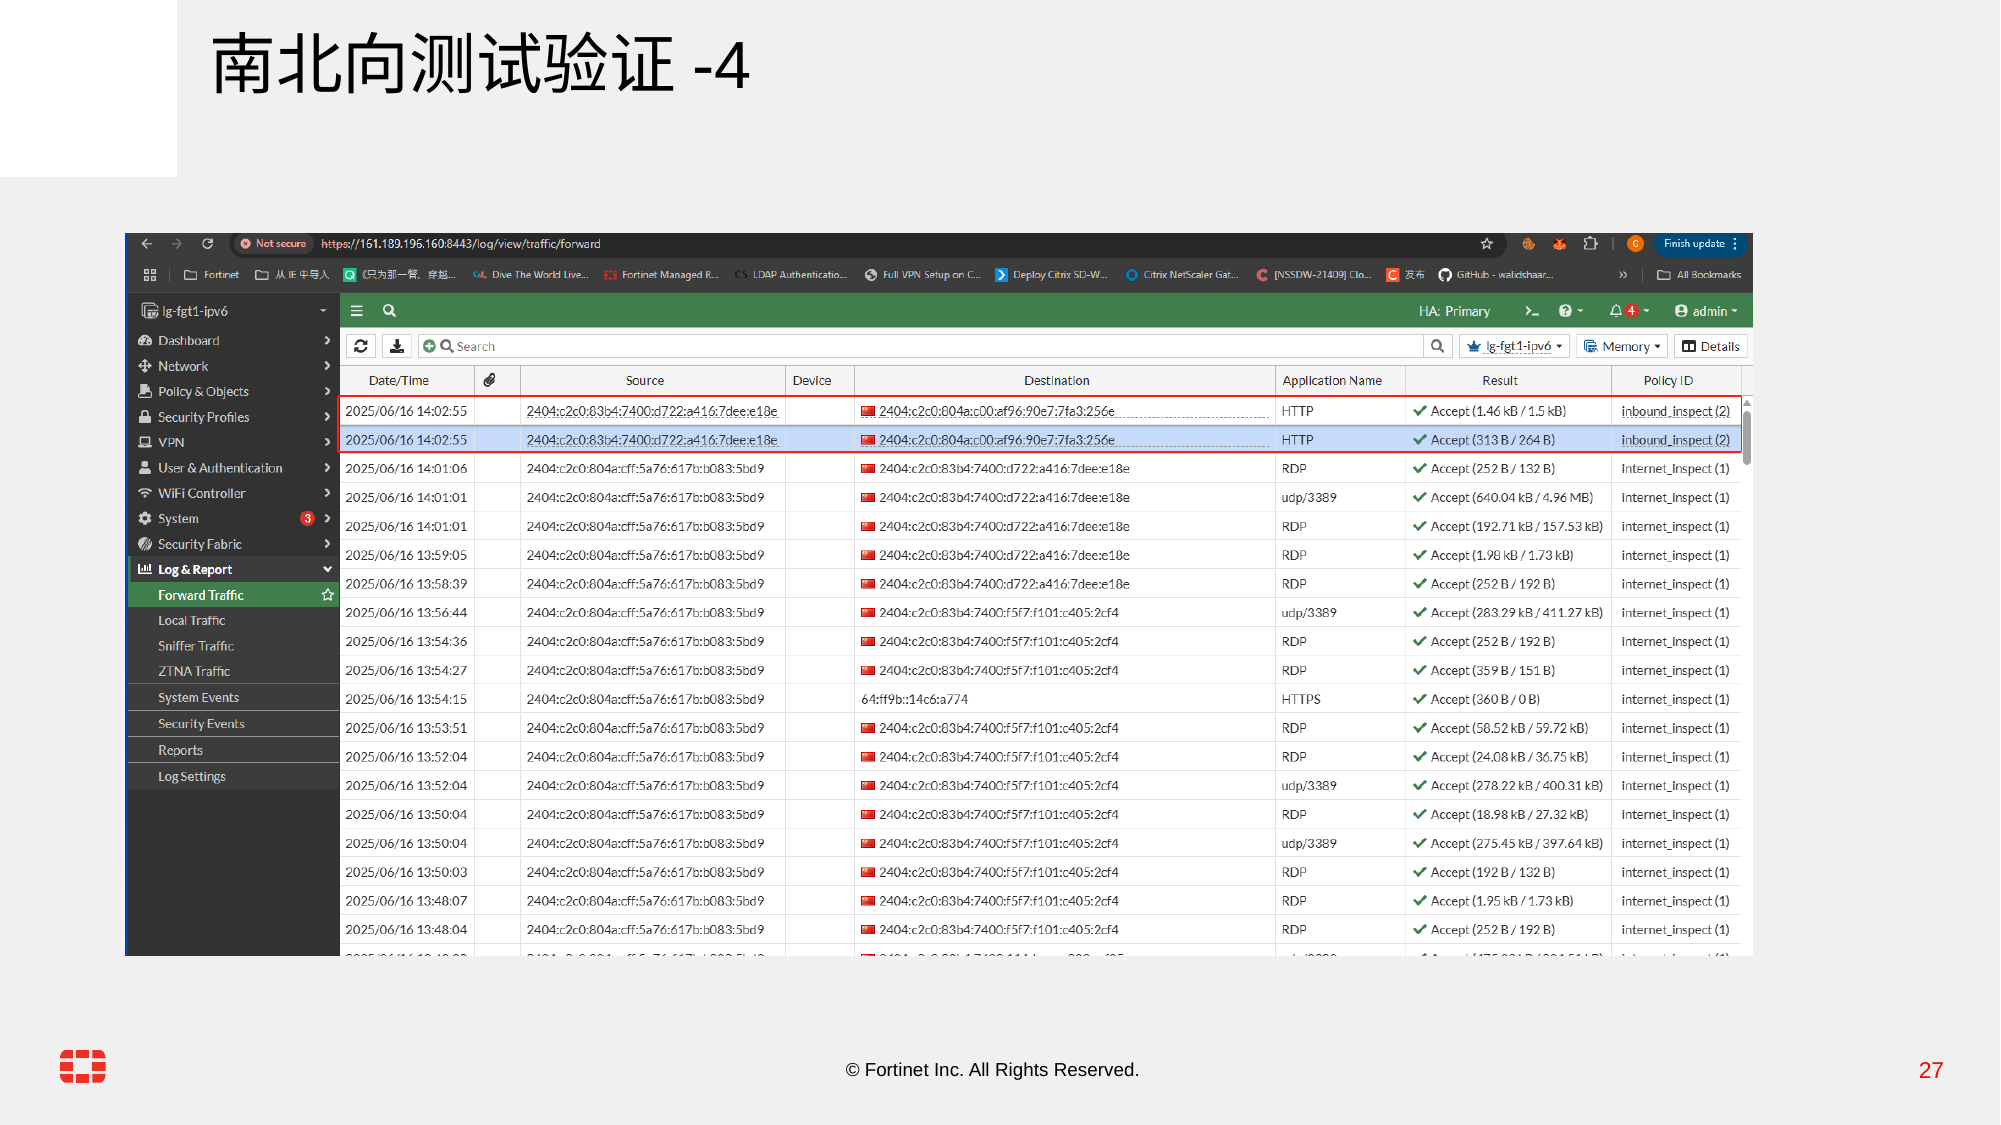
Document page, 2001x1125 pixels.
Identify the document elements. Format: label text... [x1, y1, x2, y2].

text_box 南北向测试验证-4 [194, 24, 767, 111]
picture [125, 233, 1753, 956]
